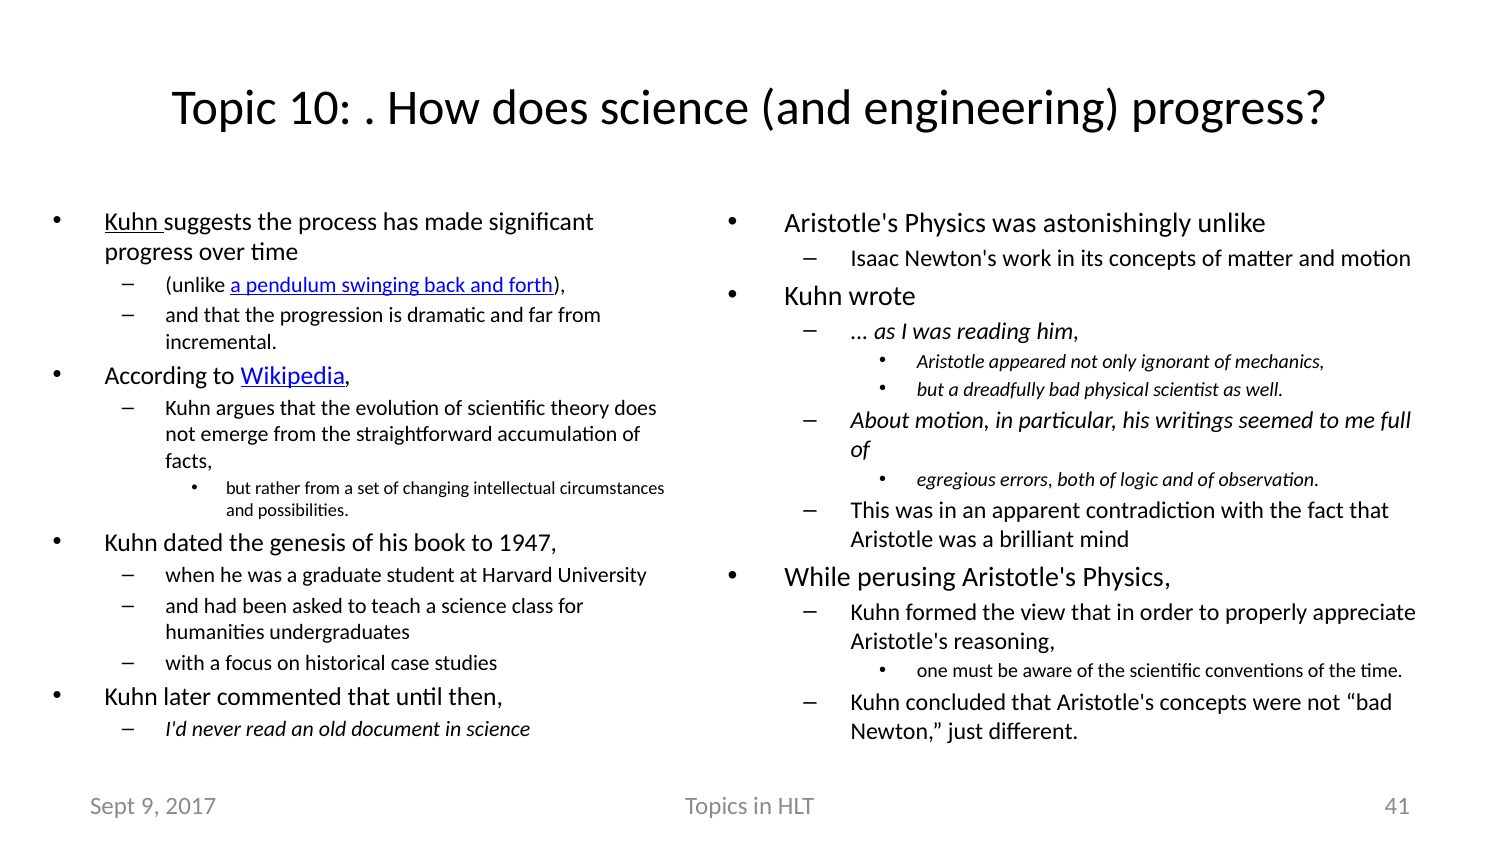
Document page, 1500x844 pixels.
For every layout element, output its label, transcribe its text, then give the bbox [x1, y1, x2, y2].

list Aristotle's Physics was astonishingly unlike Isaac Newton's work in its concepts of matter and motion Kuhn wrote ... as I was reading him, Aristotle appeared not only ignorant of mechanics, but a dreadfully bad physical scientist as well. About motion, in particular, his writings seemed to me full of egregious errors, both of logic and of observation. This was in an apparent contradiction with the fact that Aristotle was a brilliant mind While perusing Aristotle's Physics, Kuhn formed the view that in order to properly appreciate Aristotle's reasoning, one must be aware of the scientific conventions of the time. Kuhn concluded that Aristotle's concepts were not “bad Newton,” just different. [712, 196, 1450, 754]
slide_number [75, 782, 425, 827]
list Kuhn suggests the process has made significant progress over time (unlike a pendulum swinging back and forth), and that the progression is dramatic and far from incremental. According to Wikipedia, Kuhn argues that the evolution of scientific theory does not emerge from the straightforward accumulation of facts, but rather from a set of changing intellectual circumstances and possibilities. Kuhn dated the genesis of his book to 1947, when he was a graduate student at Harvard University and had been asked to teach a science class for humanities undergraduates with a focus on historical case studies Kuhn later commented that until then, I'd never read an old document in science [37, 196, 700, 754]
slide_number 41 [1074, 782, 1425, 827]
footer Topics in HLT [512, 782, 988, 827]
title Topic 10: . How does science (and engineering) progress? [75, 33, 1425, 175]
